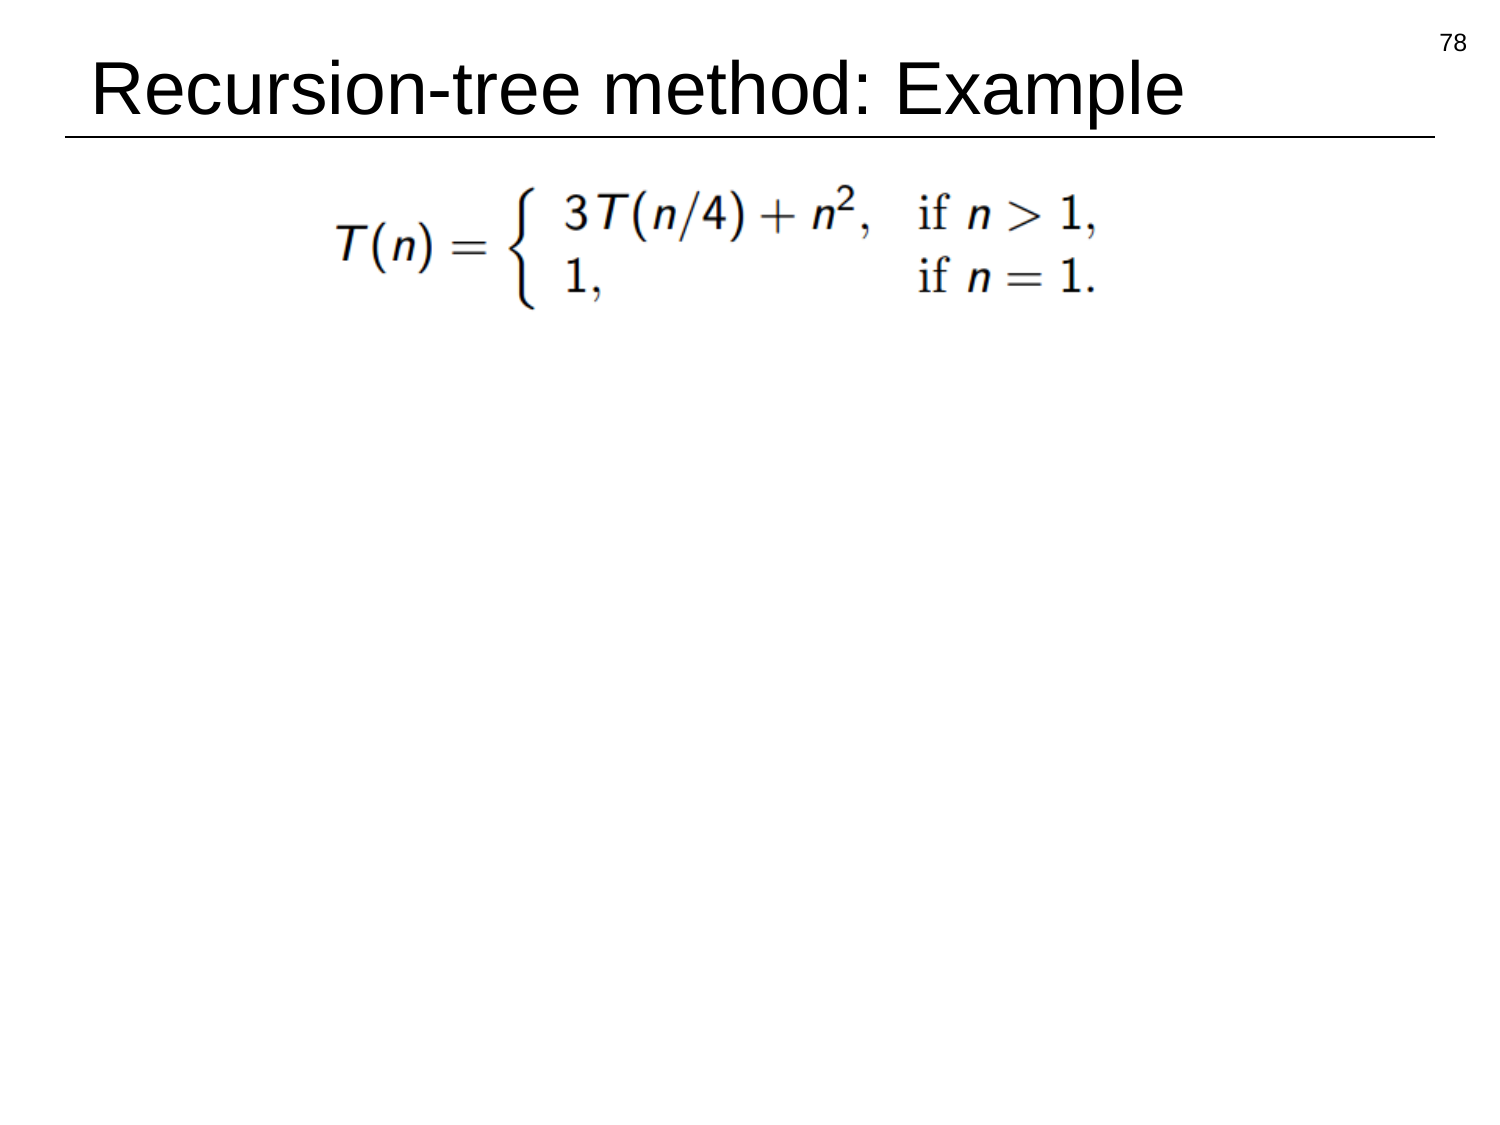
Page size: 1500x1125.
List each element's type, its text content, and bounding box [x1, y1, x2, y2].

slide_number 78 [1131, 18, 1483, 62]
picture [324, 160, 1161, 338]
title Recursion-tree method: Example [75, 20, 1425, 138]
